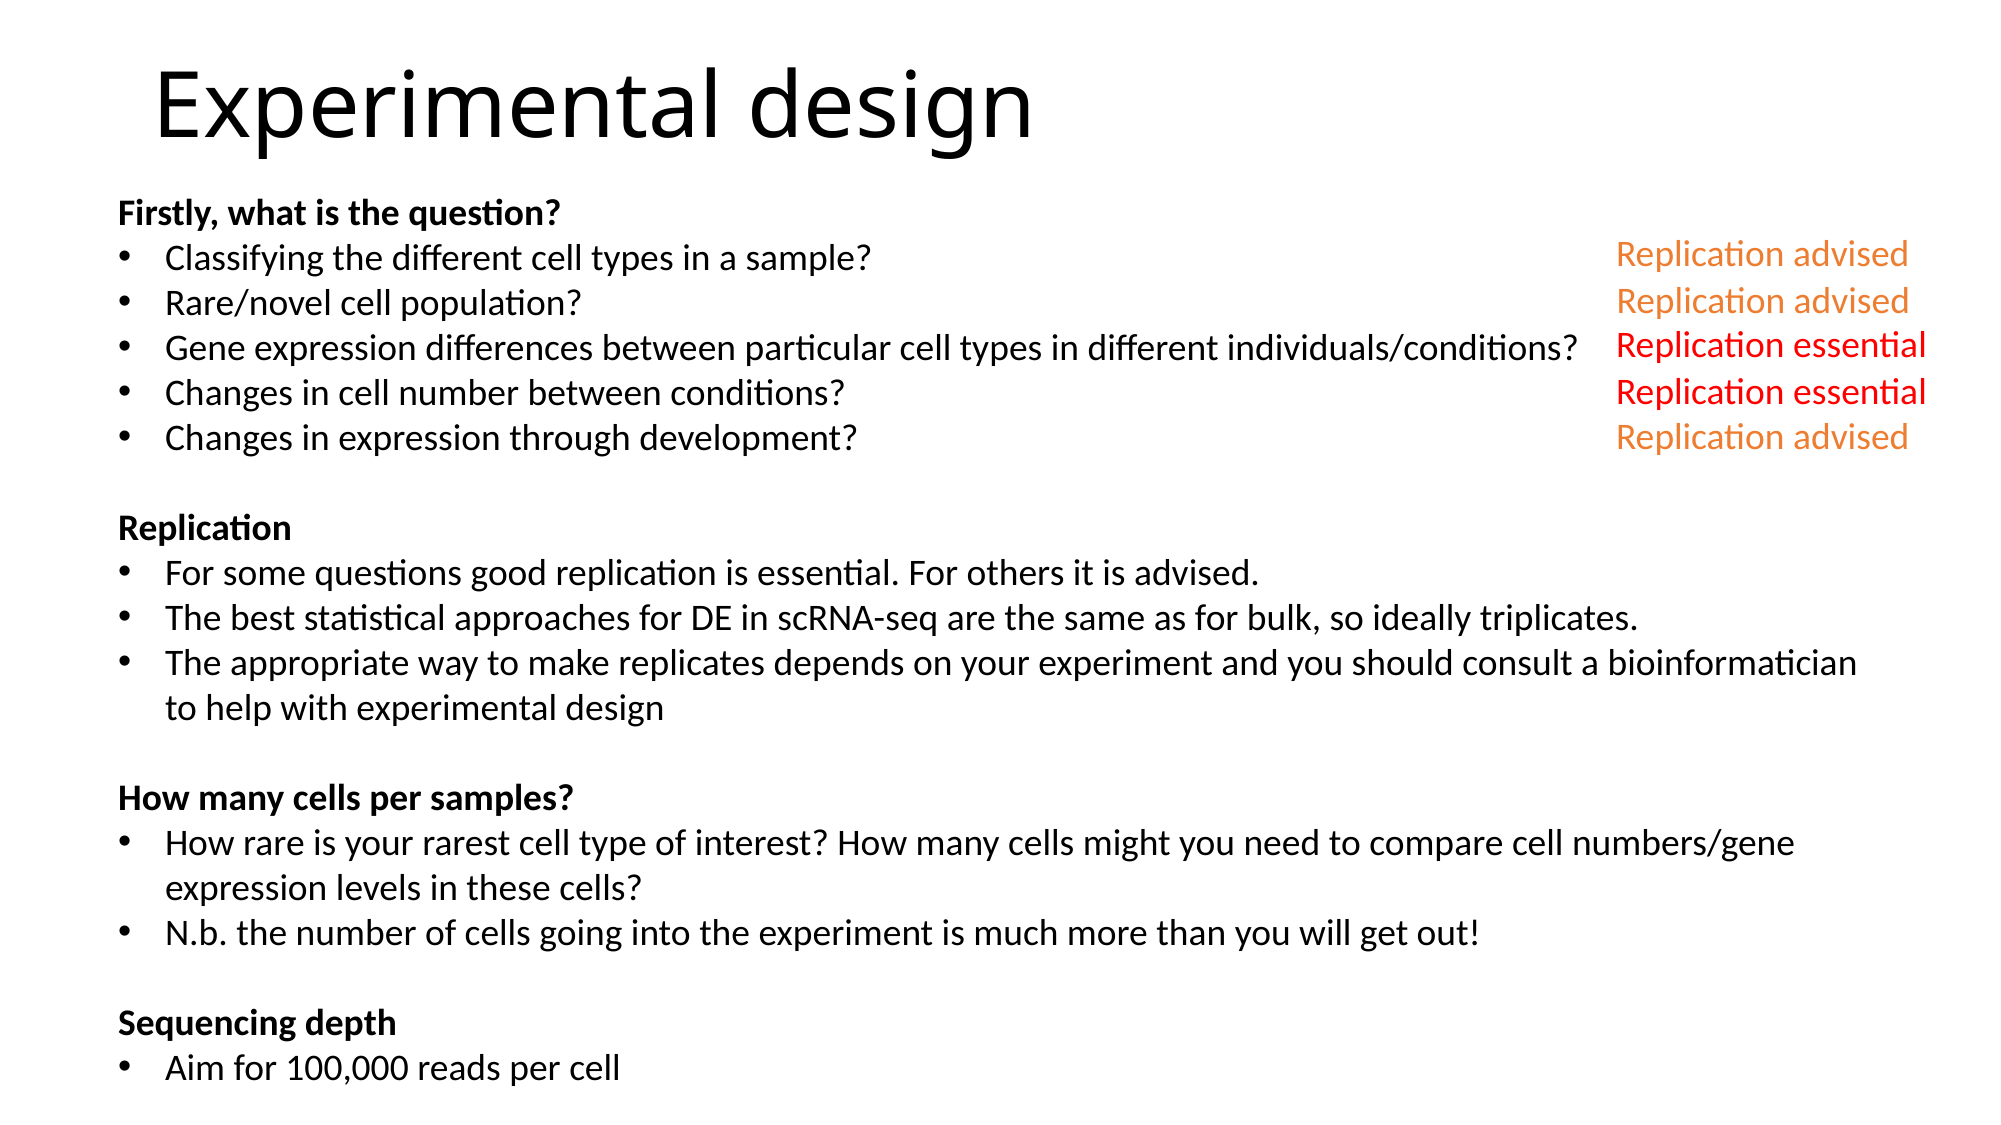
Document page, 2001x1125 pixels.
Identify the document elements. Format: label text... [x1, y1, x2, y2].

text_box Replication advised [1601, 404, 1979, 465]
text_box Firstly, what is the question? Classifying the different cell types in a sample? Rare/novel cell population? Gene expression differences between particular cell types in different individuals/conditions? Changes in cell number between conditions? Changes in expression through development? Replication For some questions good replication is essential. For others it is advised. The best statistical approaches for DE in scRNA-seq are the same as for bulk, so ideally triplicates. The appropriate way to make replicates depends on your experiment and you should consult a bioinformatician to help with experimental design How many cells per samples? How rare is your rarest cell type of interest? How many cells might you need to compare cell numbers/gene expression levels in these cells? N.b. the number of cells going into the experiment is much more than you will get out! Sequencing depth Aim for 100,000 reads per cell [103, 180, 1904, 1096]
title Experimental design [137, 0, 1863, 180]
text_box Replication essential [1601, 329, 1979, 372]
text_box Replication essential [1601, 359, 1952, 404]
text_box Replication advised [1601, 268, 1979, 329]
text_box Replication advised [1601, 221, 1979, 268]
